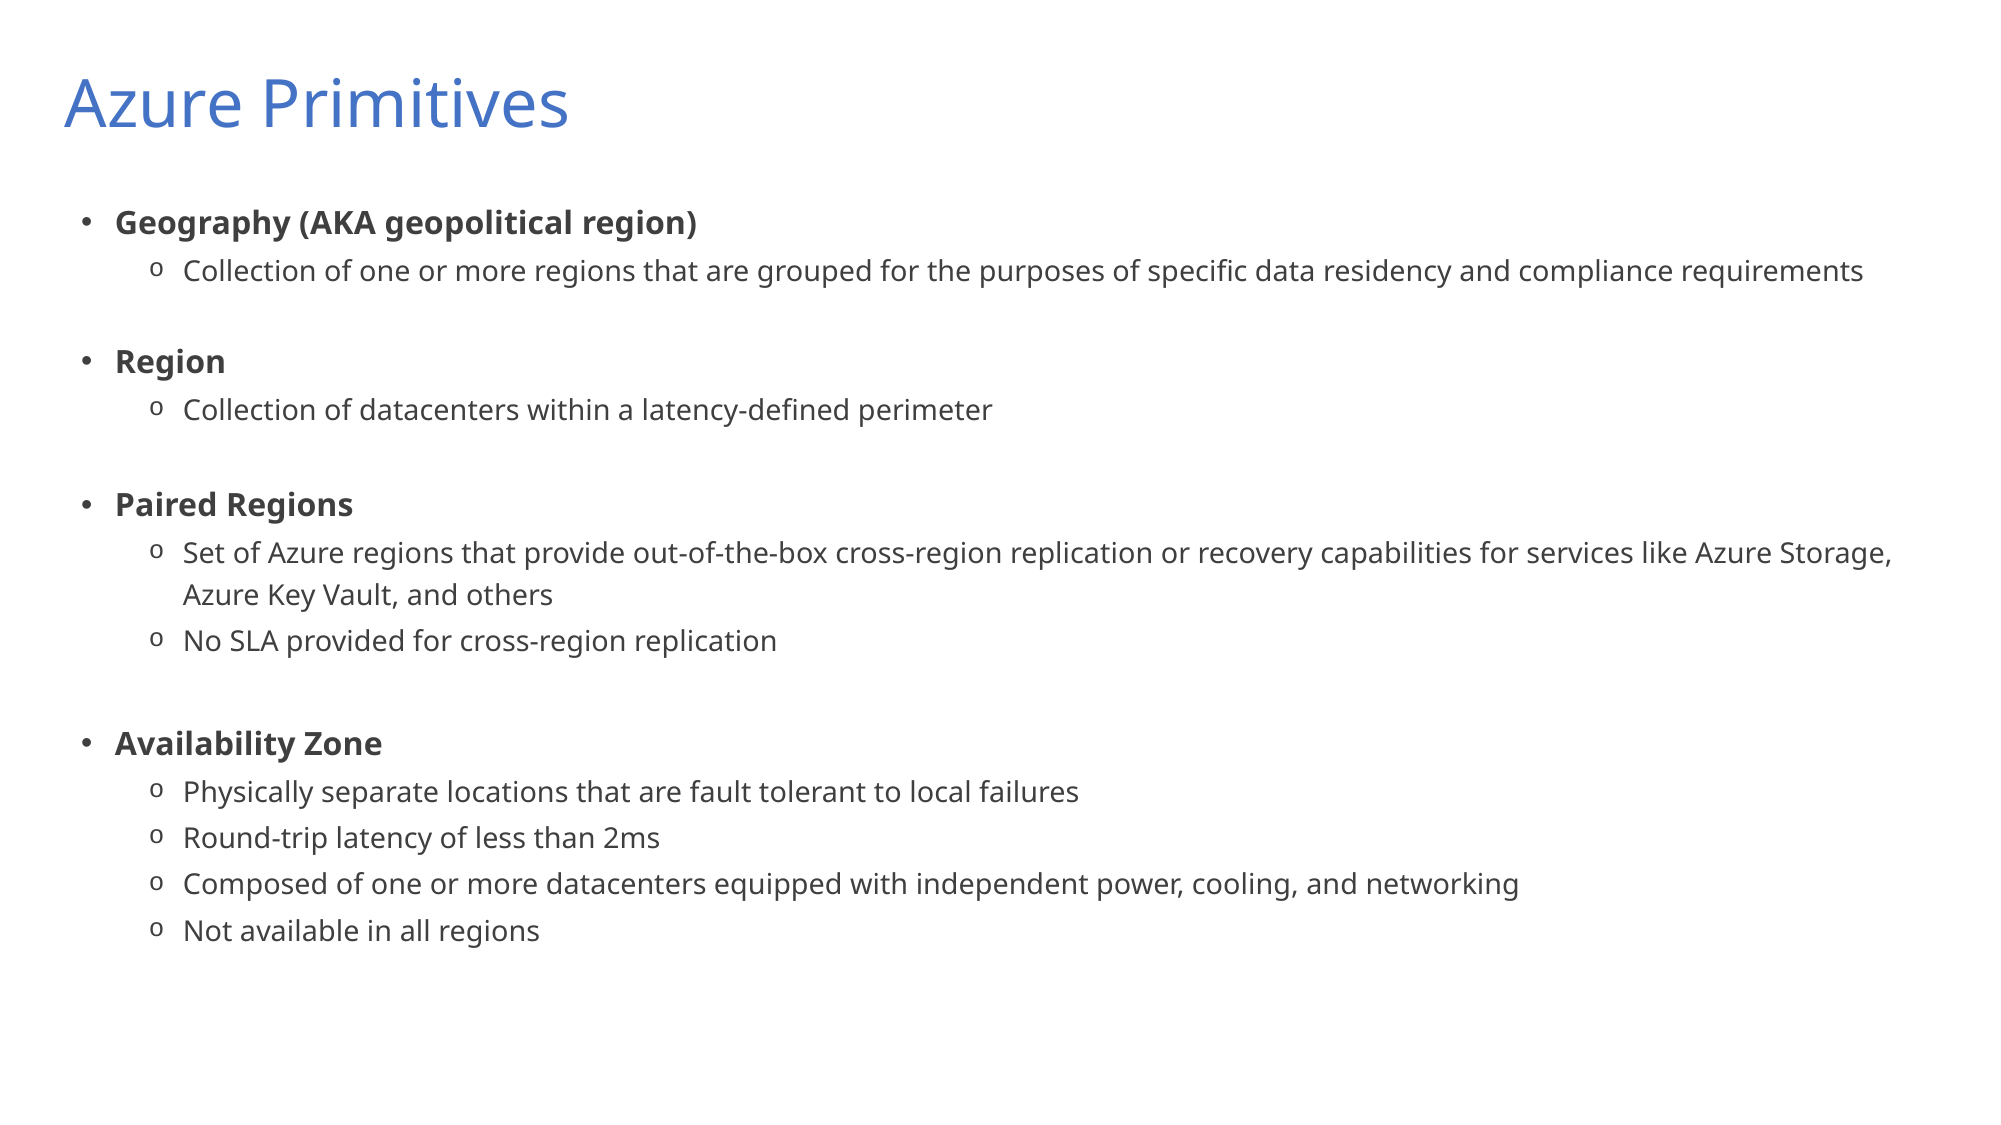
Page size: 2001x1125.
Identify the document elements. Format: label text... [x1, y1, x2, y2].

list Geography (AKA geopolitical region) Collection of one or more regions that are grouped for the purposes of specific data residency and compliance requirements Region Collection of datacenters within a latency-defined perimeter Paired Regions Set of Azure regions that provide out-of-the-box cross-region replication or recovery capabilities for services like Azure Storage, Azure Key Vault, and others No SLA provided for cross-region replication Availability Zone Physically separate locations that are fault tolerant to local failures Round-trip latency of less than 2ms Composed of one or more datacenters equipped with independent power, cooling, and networking Not available in all regions [66, 187, 1970, 1001]
title Azure Primitives [49, 49, 1899, 162]
